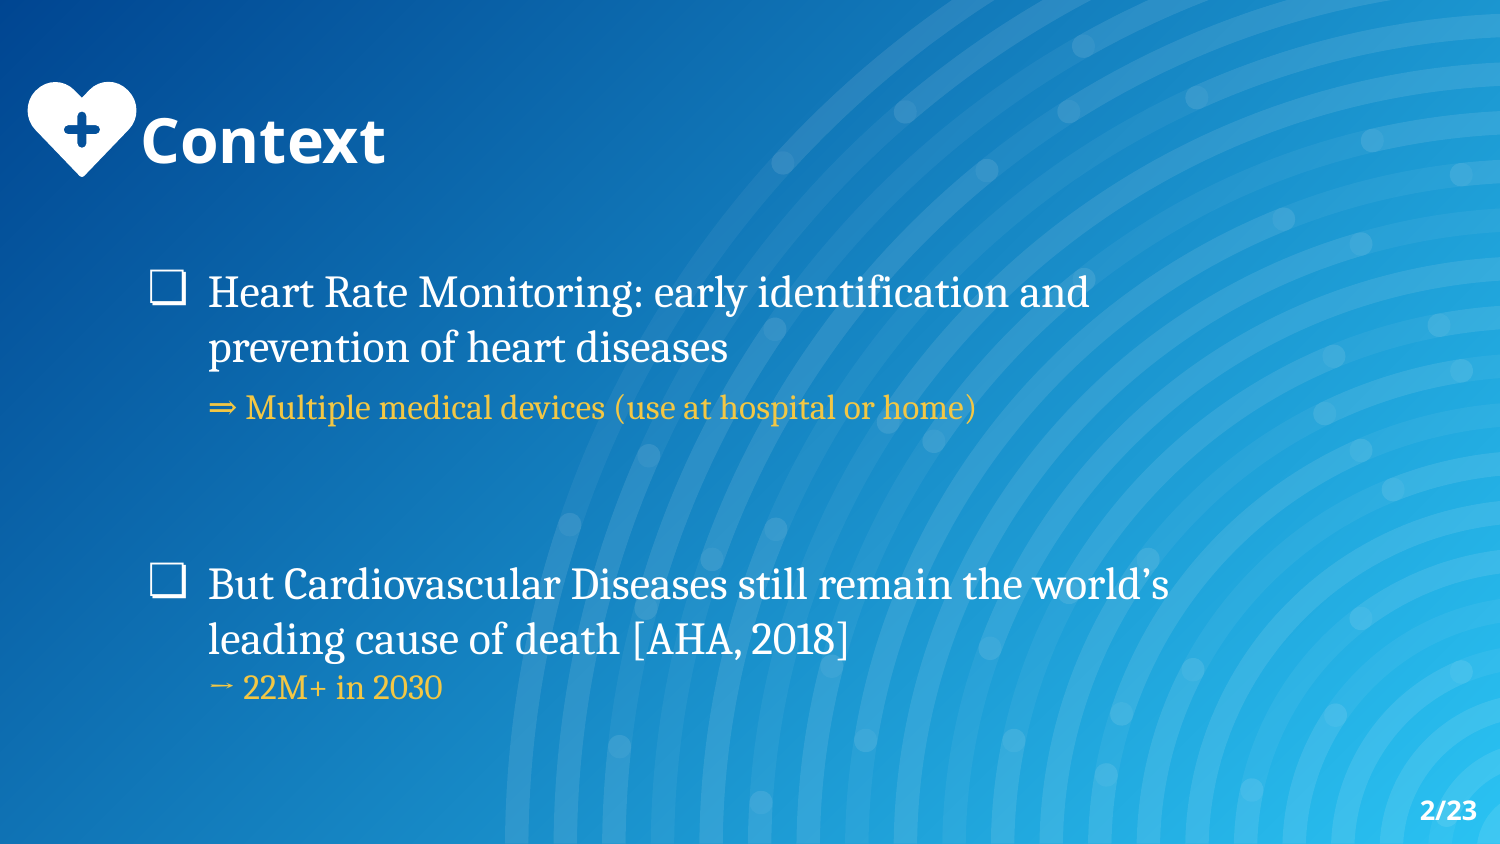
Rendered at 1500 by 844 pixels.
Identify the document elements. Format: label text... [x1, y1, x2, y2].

list Heart Rate Monitoring: early identification and prevention of heart diseases ⇒ Multiple medical devices (use at hospital or home) But Cardiovascular Diseases still remain the world’s leading cause of death [AHA, 2018] → 22M+ in 2030 [132, 261, 1212, 733]
slide_number 2/23 [1403, 779, 1494, 844]
title Context [140, 112, 1360, 178]
text_box [27, 81, 137, 178]
